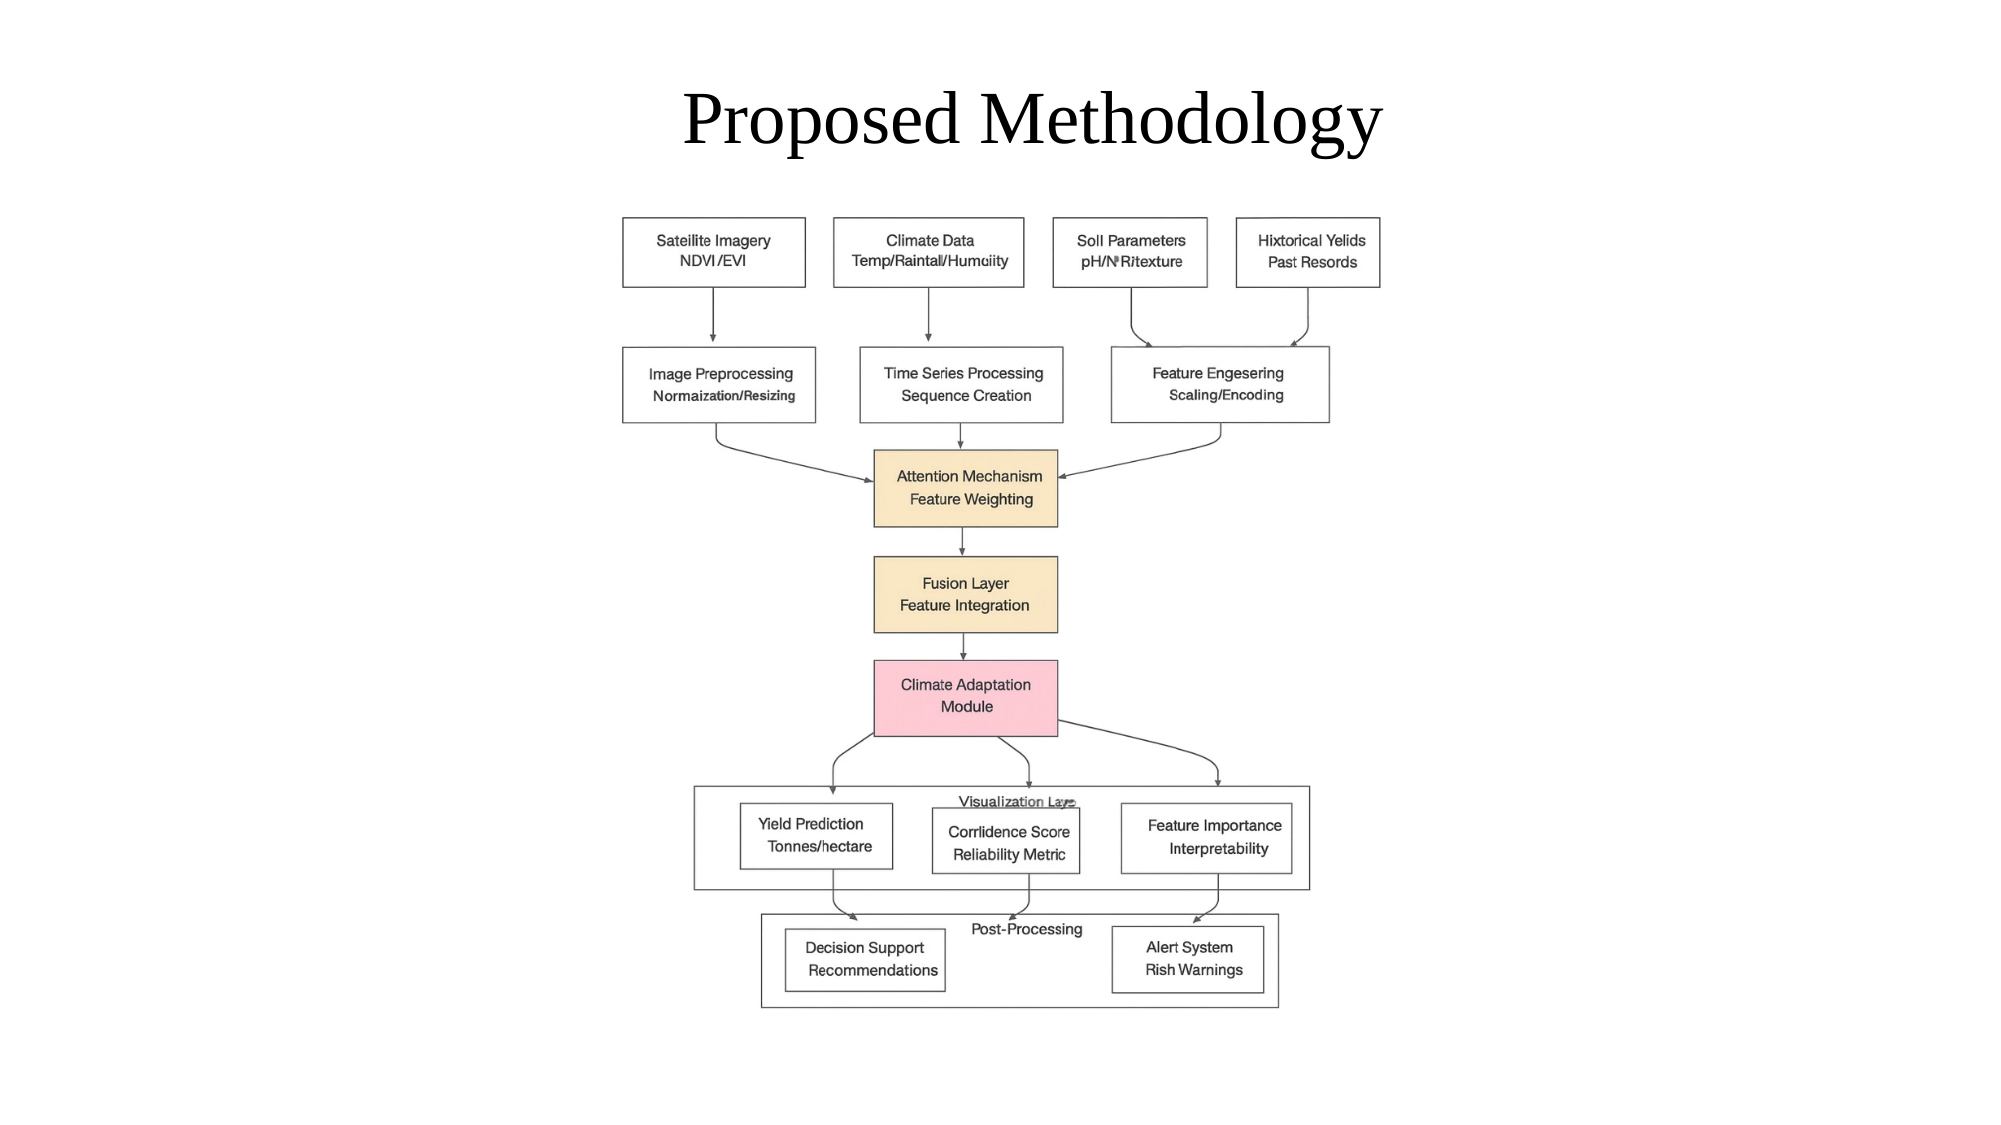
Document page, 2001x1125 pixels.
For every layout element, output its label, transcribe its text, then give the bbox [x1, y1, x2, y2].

text_box Proposed Methodology [277, 61, 1789, 166]
picture [588, 188, 1412, 1014]
